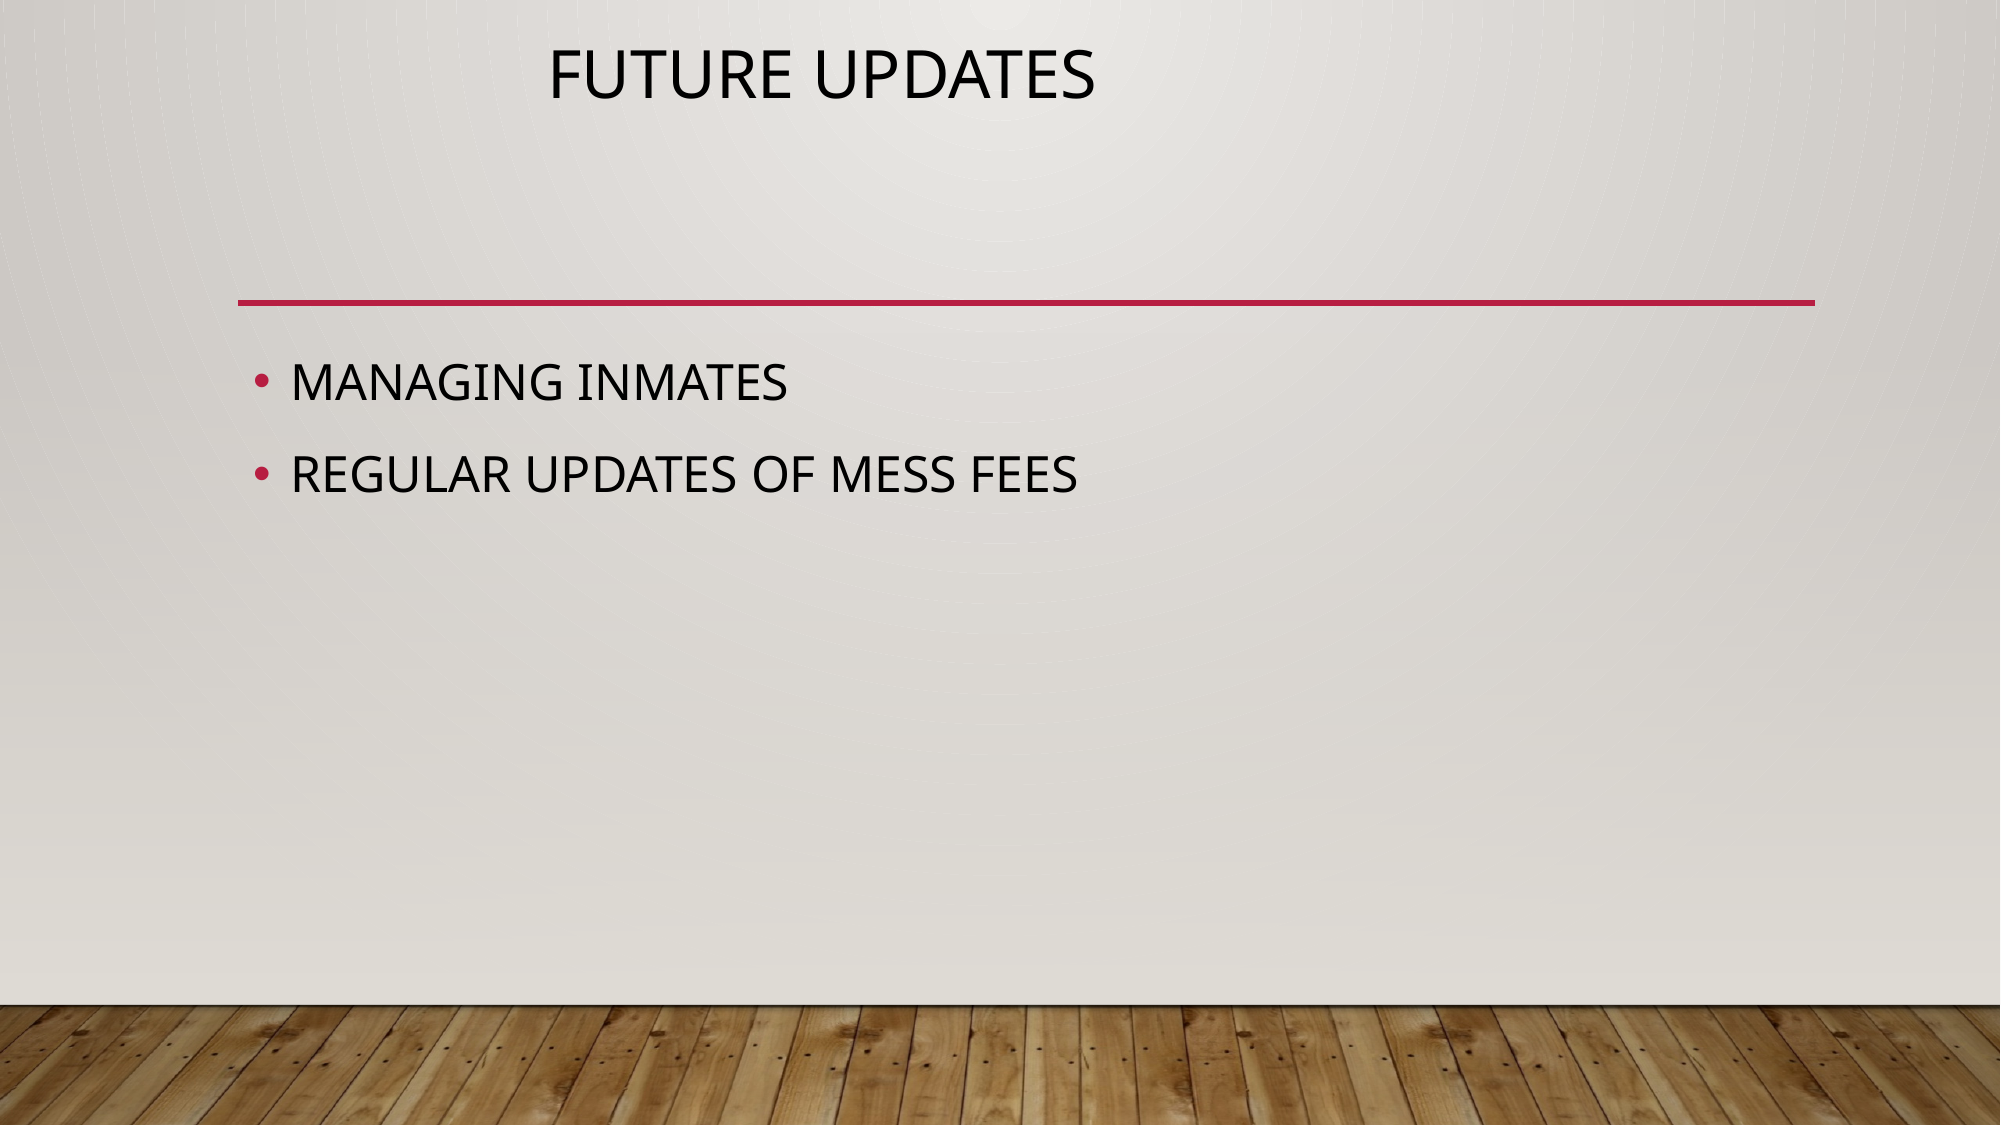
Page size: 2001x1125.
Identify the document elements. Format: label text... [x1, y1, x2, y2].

list MANAGING INMATES REGULAR UPDATES OF MESS FEES [238, 330, 1814, 897]
picture [0, 1005, 2000, 1125]
title FUTURE UPDATES [532, 33, 2000, 272]
